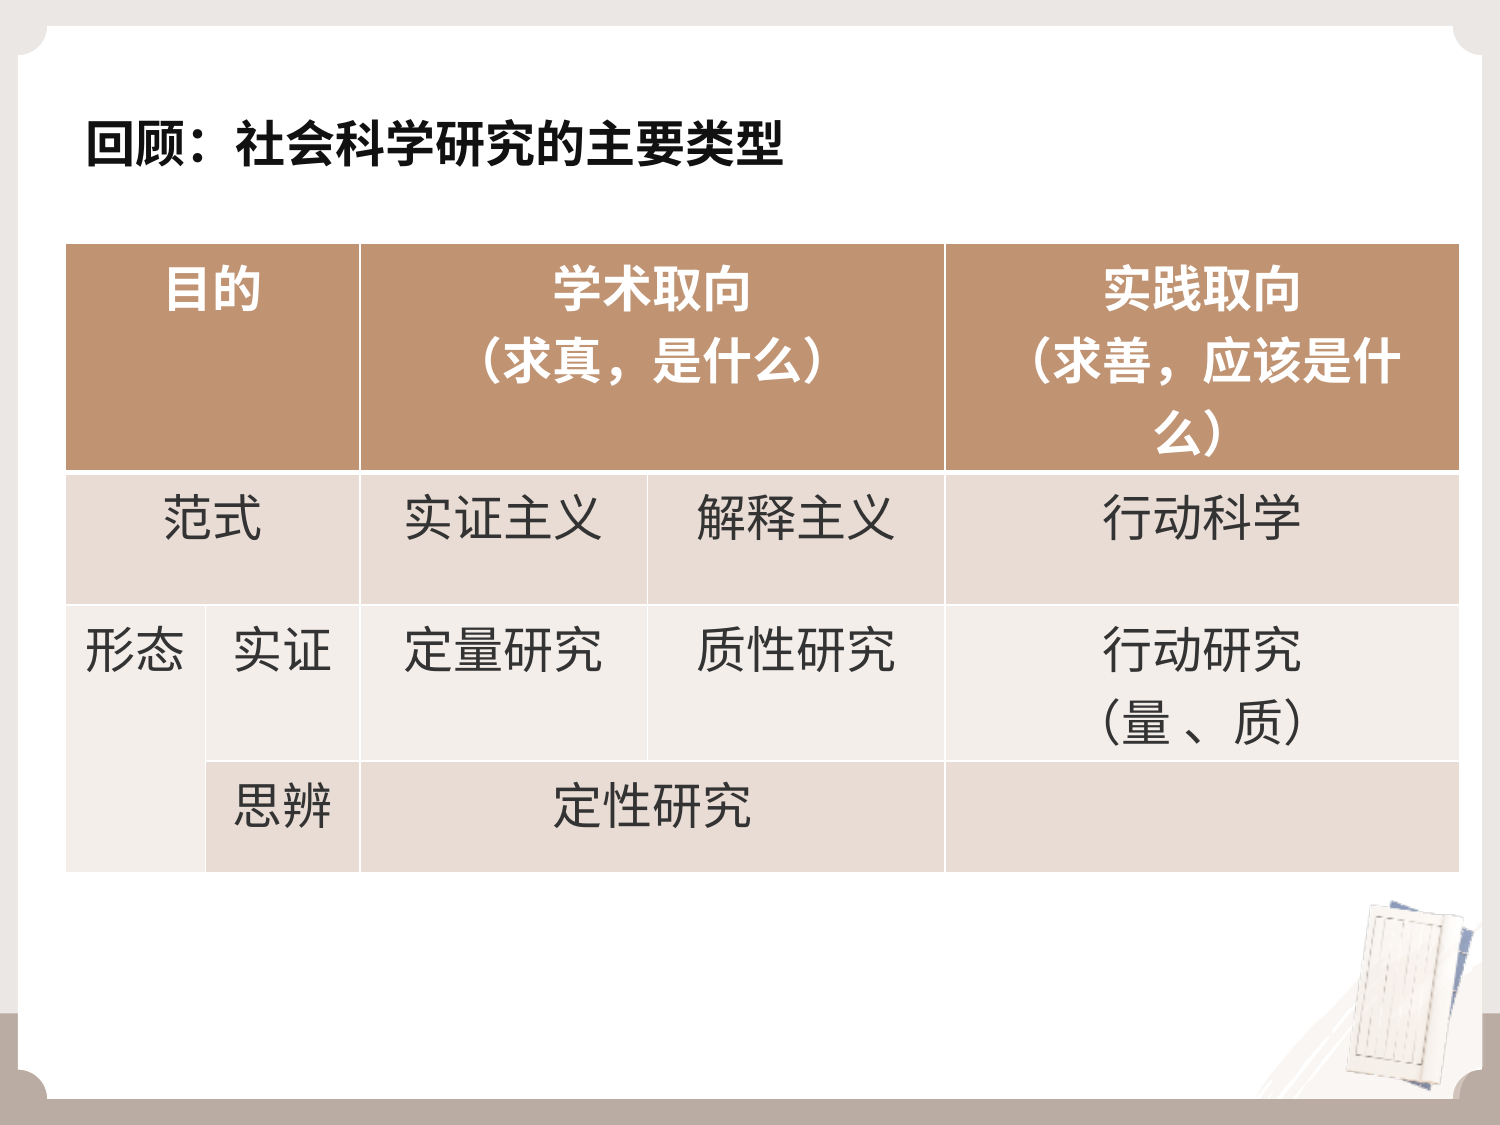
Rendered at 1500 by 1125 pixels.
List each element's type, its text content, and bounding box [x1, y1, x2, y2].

table_cell 行动科学 [946, 475, 1459, 604]
table_cell 行动研究 （量 、质） [946, 606, 1459, 760]
table_cell 思辨 [206, 762, 359, 872]
table_header 实践取向 （求善，应该是什么） [946, 244, 1459, 470]
table_cell 实证 [206, 606, 359, 760]
table_cell 形态 [66, 606, 205, 872]
table_cell 定性研究 [361, 762, 944, 872]
table_header 目的 [66, 244, 359, 470]
title 回顾：社会科学研究的主要类型 [85, 59, 1415, 178]
table_cell 范式 [66, 475, 359, 604]
table_cell 实证主义 [361, 475, 647, 604]
table_cell 定量研究 [361, 606, 647, 760]
table_header 学术取向 （求真，是什么） [361, 244, 944, 470]
table_cell 质性研究 [648, 606, 944, 760]
table_cell 解释主义 [648, 475, 944, 604]
table_cell [946, 762, 1459, 872]
